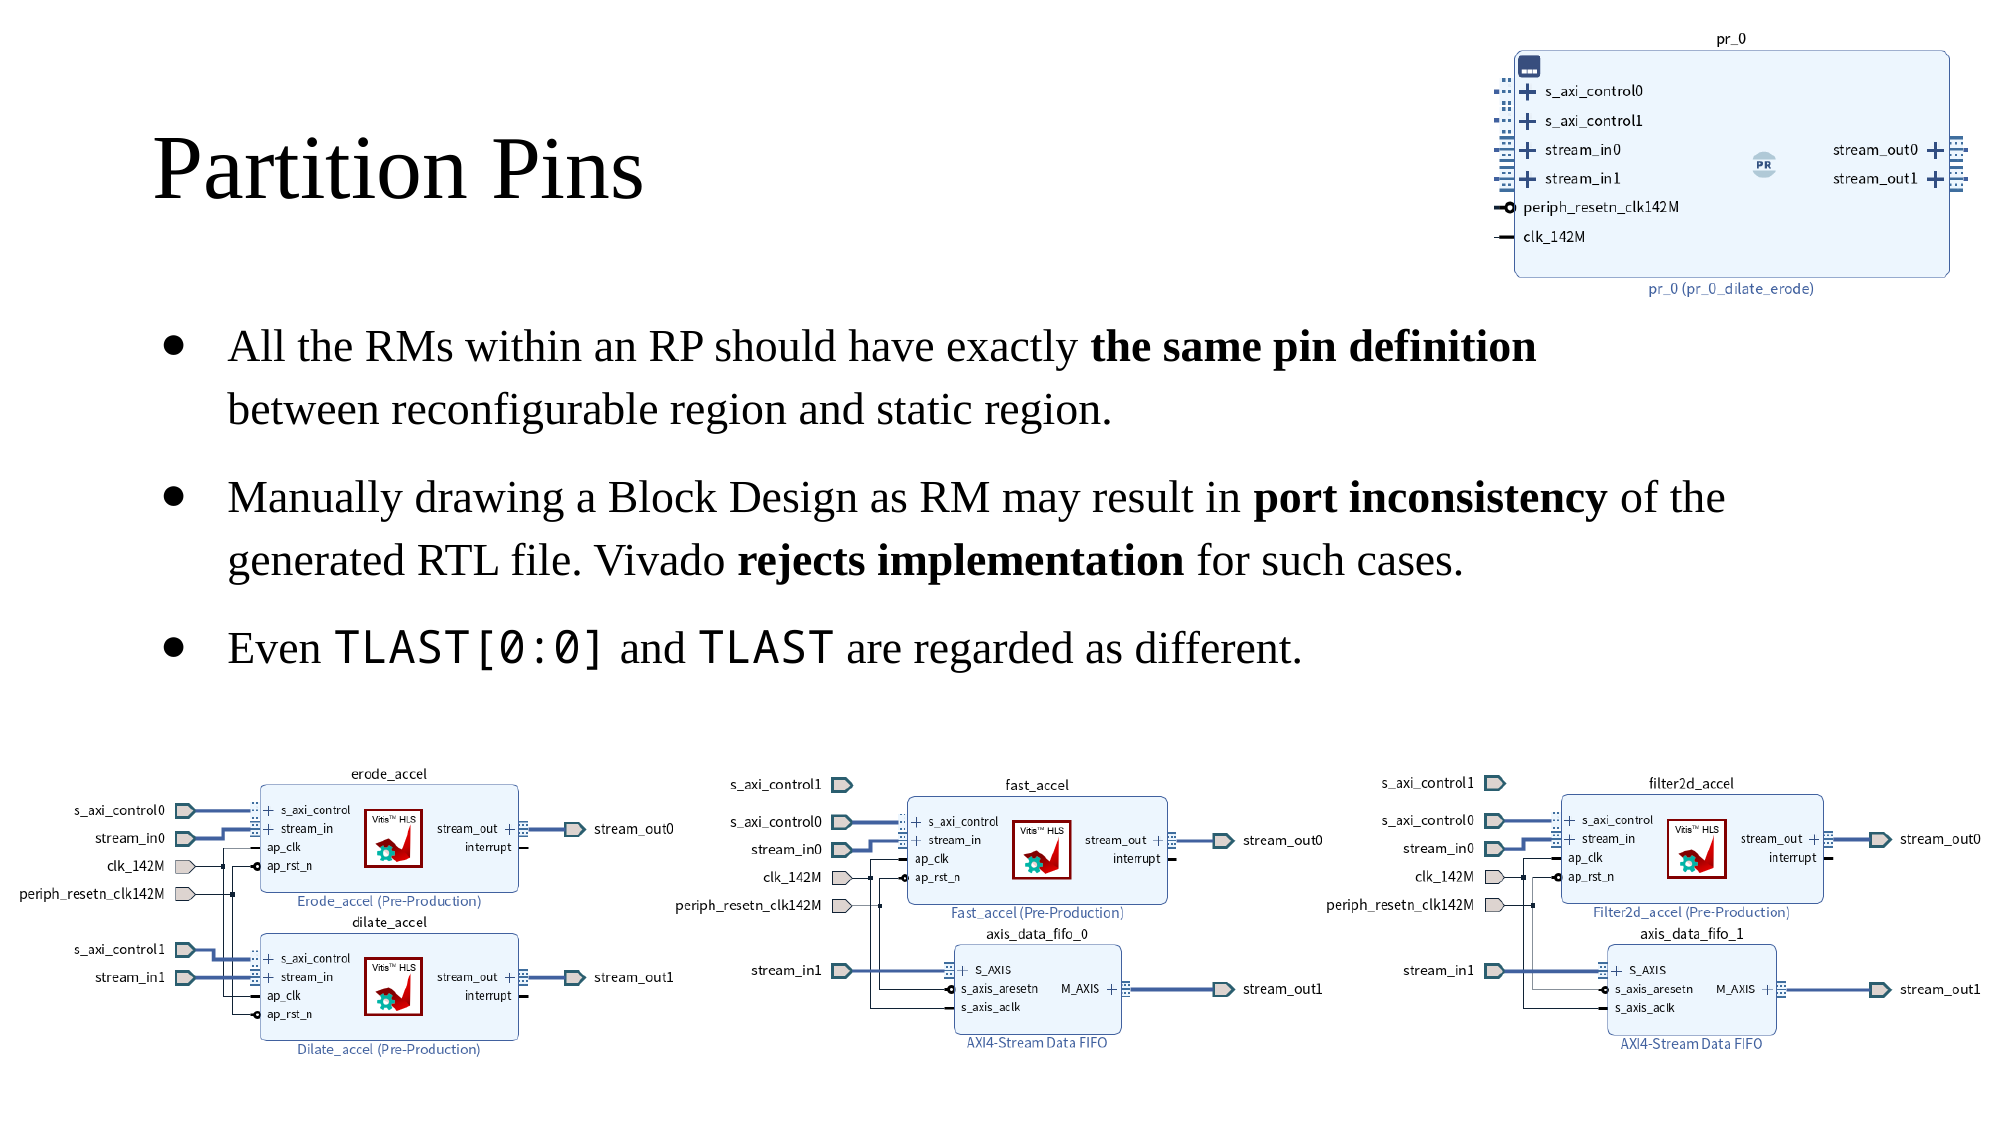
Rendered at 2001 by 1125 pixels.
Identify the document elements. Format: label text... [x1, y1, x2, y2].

picture [1493, 27, 1968, 300]
list All the RMs within an RP should have exactly the same pin definition between reconfigurable region and static region. Manually drawing a Block Design as RM may result in port inconsistency of the generated RTL file. Vivado rejects implementation for such cases. Even TLAST[0:0] and TLAST are regarded as different. [137, 299, 1863, 774]
picture [16, 759, 1984, 1065]
title Partition Pins [137, 59, 1488, 278]
